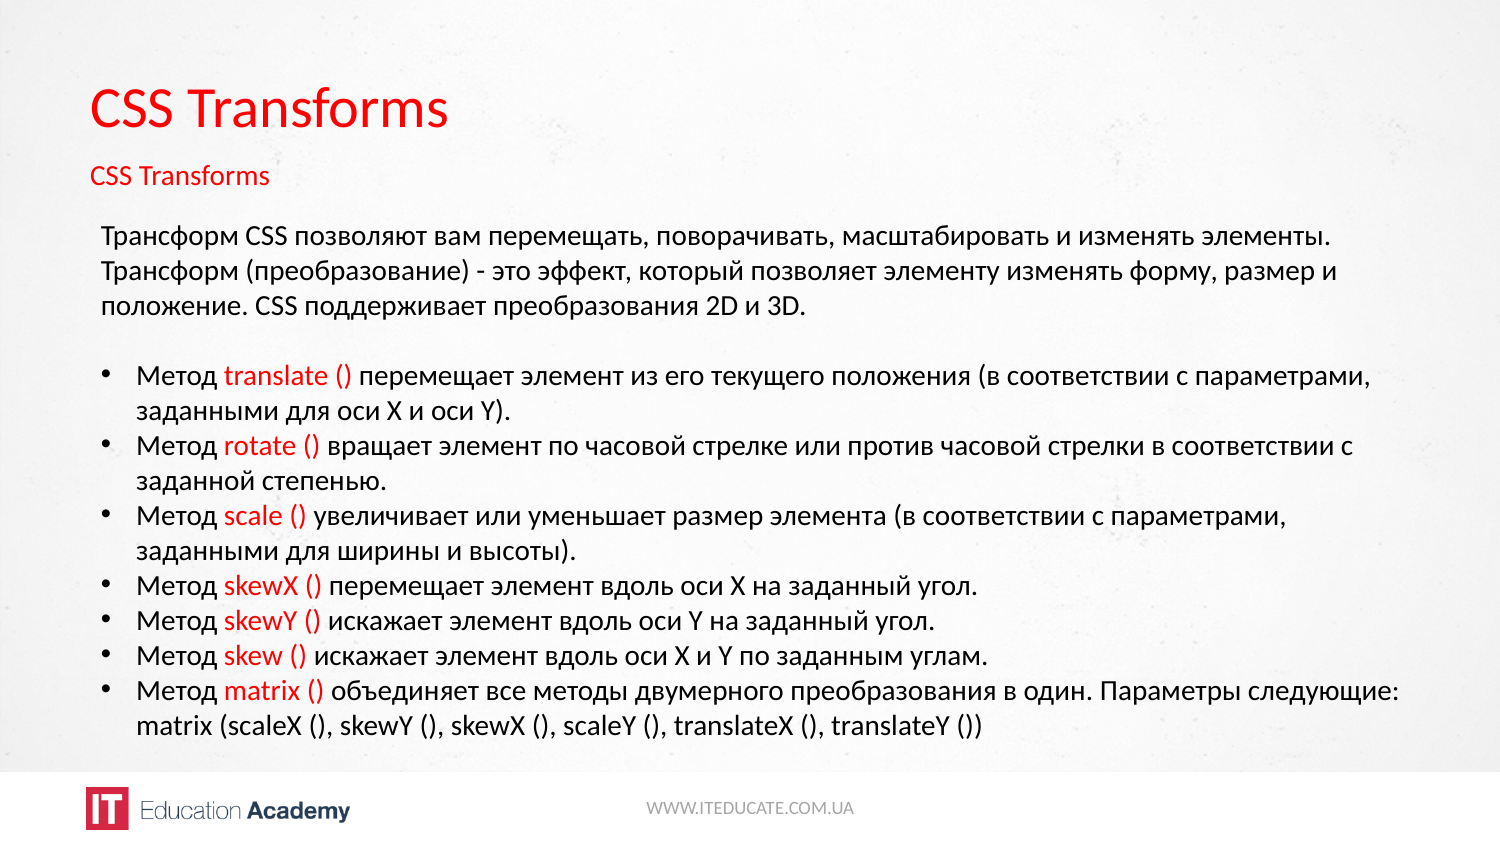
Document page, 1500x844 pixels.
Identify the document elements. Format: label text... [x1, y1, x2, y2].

text_box Трансформ CSS позволяют вам перемещать, поворачивать, масштабировать и изменять элементы. Трансформ (преобразование) - это эффект, который позволяет элементу изменять форму, размер и положение. CSS поддерживает преобразования 2D и 3D. Метод translate () перемещает элемент из его текущего положения (в соответствии с параметрами, заданными для оси X и оси Y). Метод rotate () вращает элемент по часовой стрелке или против часовой стрелки в соответствии с заданной степенью. Метод scale () увеличивает или уменьшает размер элемента (в соответствии с параметрами, заданными для ширины и высоты). Метод skewX () перемещает элемент вдоль оси X на заданный угол. Метод skewY () искажает элемент вдоль оси Y на заданный угол. Метод skew () искажает элемент вдоль оси X и Y по заданным углам. Метод matrix () объединяет все методы двумерного преобразования в один. Параметры следующие: matrix (scaleX (), skewY (), skewX (), scaleY (), translateX (), translateY ()) [86, 209, 1425, 844]
picture [0, 0, 1500, 772]
title CSS Transforms [74, 34, 1426, 148]
list CSS Transforms [74, 148, 1442, 210]
picture [85, 787, 350, 830]
